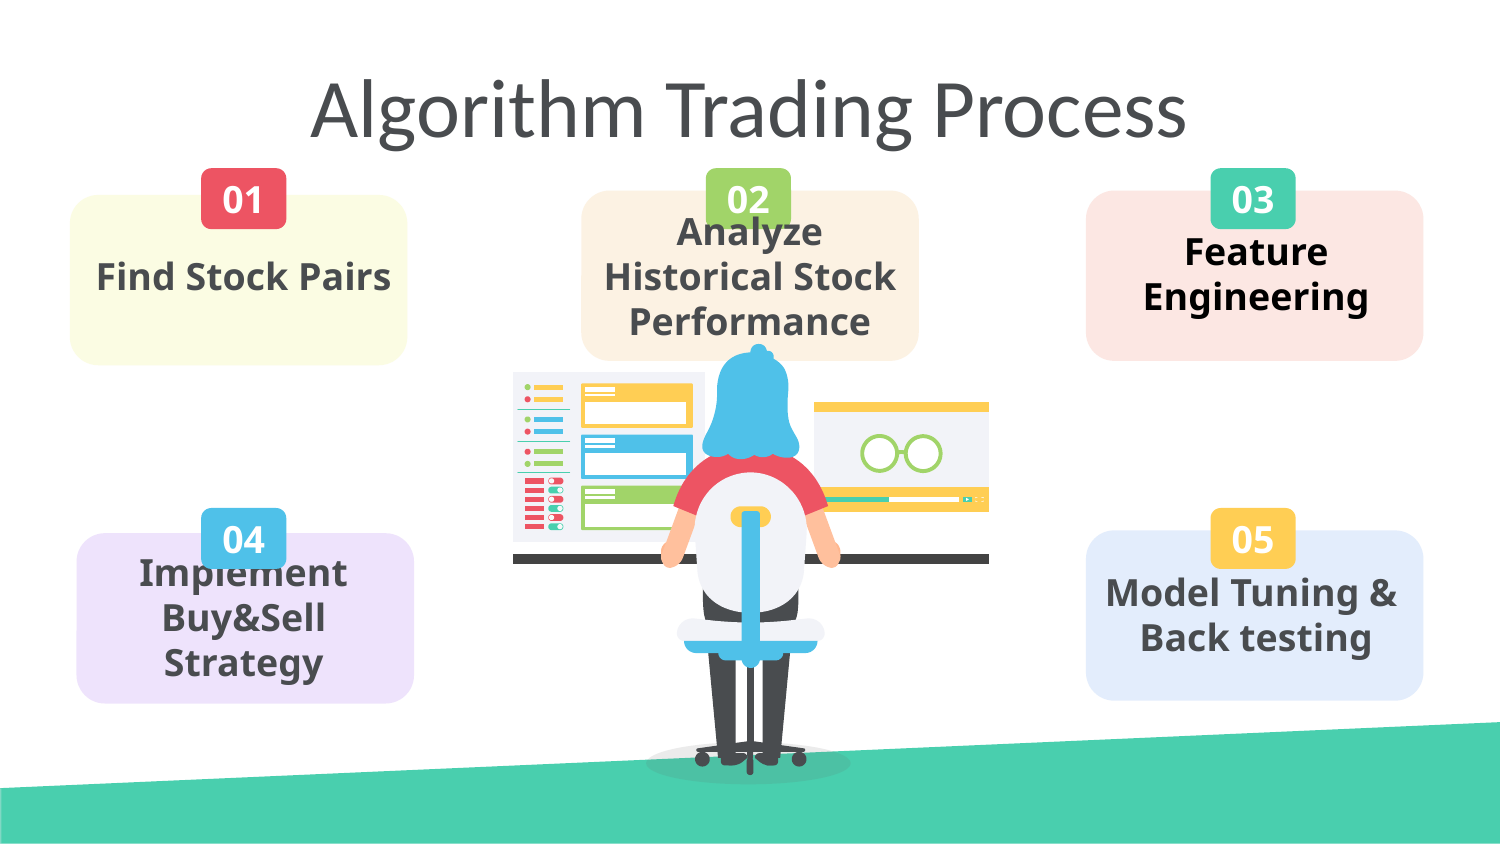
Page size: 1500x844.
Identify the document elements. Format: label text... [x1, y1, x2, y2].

title Algorithm Trading Process [75, 33, 1425, 175]
text_box [69, 303, 408, 366]
text_box [581, 308, 919, 342]
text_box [1087, 507, 1426, 642]
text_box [581, 167, 919, 303]
text_box [1085, 306, 1424, 361]
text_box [512, 343, 990, 785]
picture [0, 0, 1500, 788]
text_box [74, 507, 413, 645]
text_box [1087, 167, 1426, 301]
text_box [74, 167, 413, 303]
text_box [76, 649, 415, 704]
text_box [1085, 647, 1424, 701]
